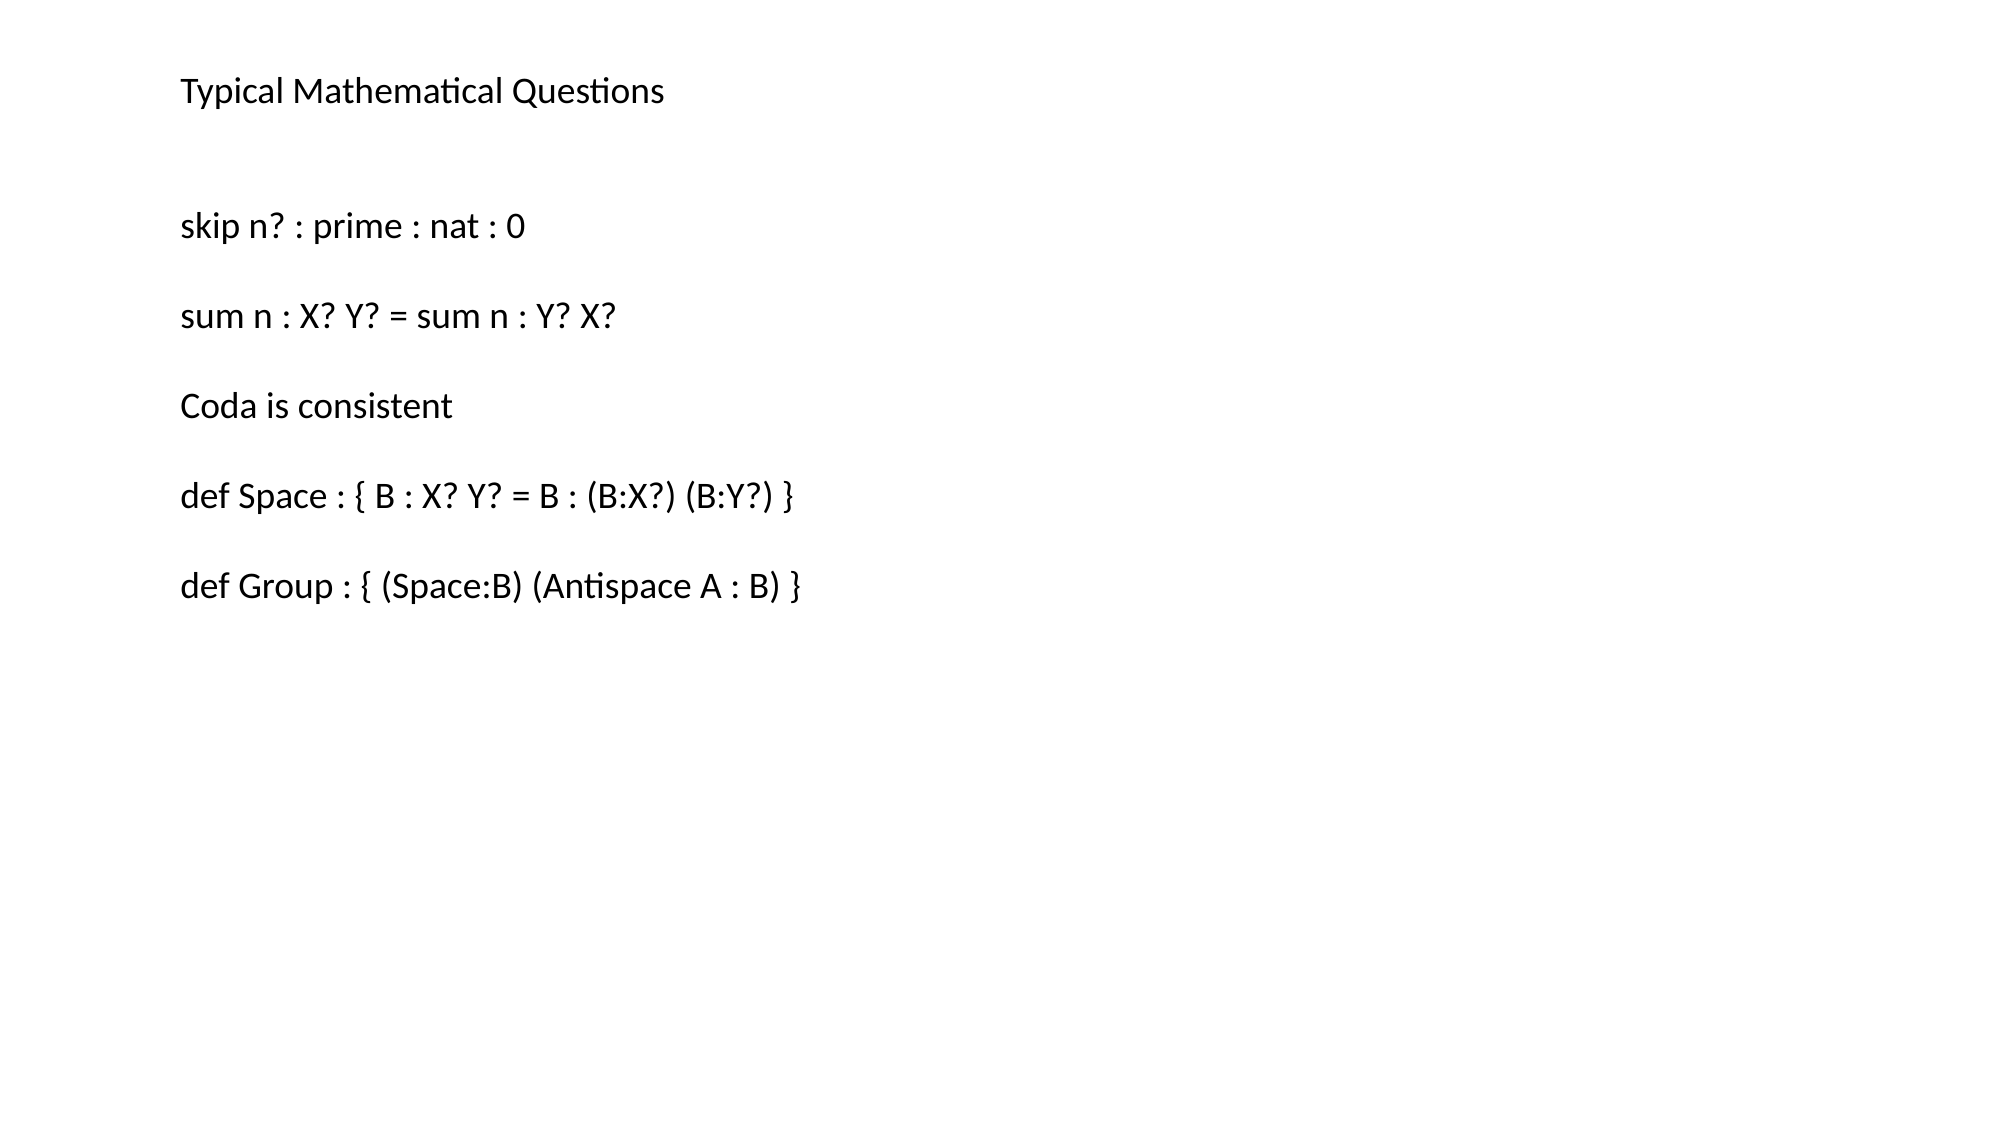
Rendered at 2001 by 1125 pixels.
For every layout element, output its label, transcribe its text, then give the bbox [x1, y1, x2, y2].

text_box Typical Mathematical Questions skip n? : prime : nat : 0 sum n : X? Y? = sum n : Y? X? Coda is consistent def Space : { B : X? Y? = B : (B:X?) (B:Y?) } def Group : { (Space:B) (Antispace A : B) } [165, 58, 1761, 704]
